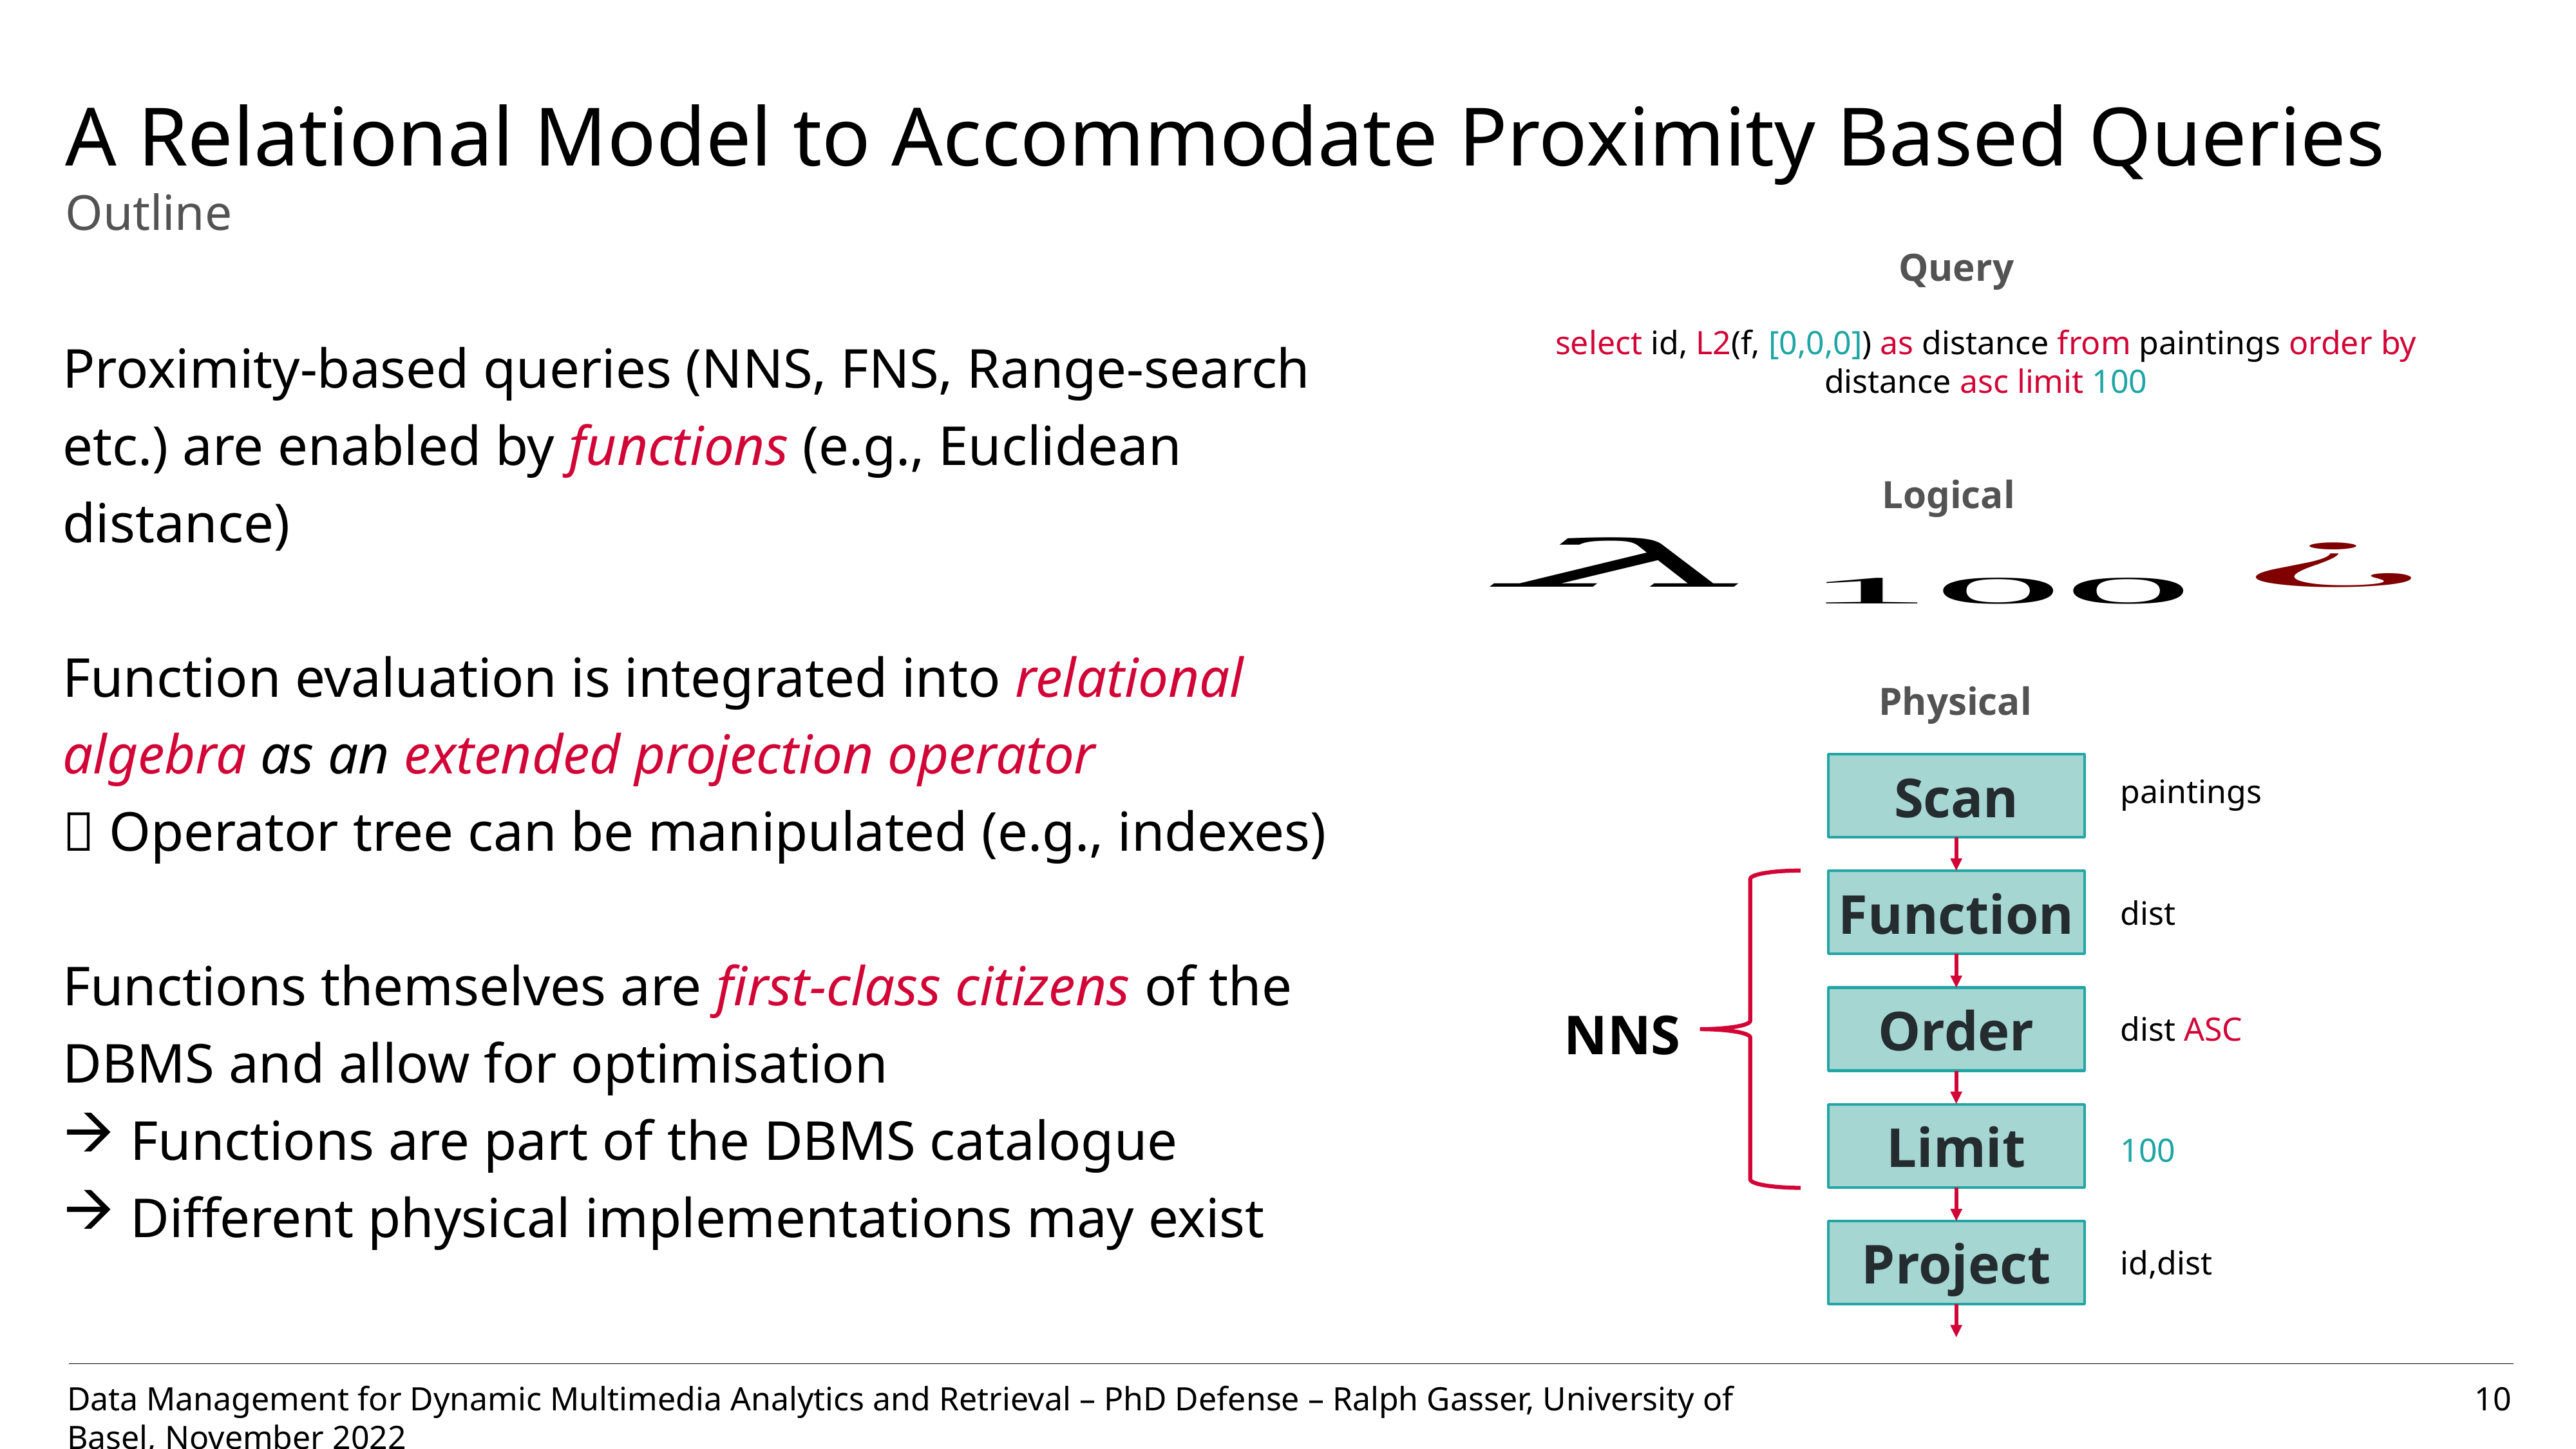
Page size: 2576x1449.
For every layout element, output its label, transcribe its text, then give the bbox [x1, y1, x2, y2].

text_box [1700, 870, 1801, 1188]
text_box dist ASC [2111, 1004, 2434, 1053]
text_box NNS [1554, 991, 1690, 1075]
text_box id,dist [2111, 1238, 2344, 1287]
text_box Order [1828, 987, 2085, 1071]
text_box Physical [1869, 668, 2041, 732]
text_box Project [1828, 1220, 2085, 1304]
text_box 100 [2111, 1124, 2193, 1173]
text_box Query [1889, 234, 2023, 298]
text_box Function [1828, 871, 2085, 954]
text_box Scan [1828, 754, 2085, 838]
text_box paintings [2111, 766, 2472, 815]
text_box Logical [1872, 462, 2025, 526]
text_box select id, L2(f, [0,0,0]) as distance from paintings order by distance asc limit 100 [1500, 317, 2472, 404]
text_box Limit [1828, 1104, 2085, 1188]
slide_number 10 [2343, 1378, 2512, 1418]
title A Relational Model to Accommodate Proximity Based Queries Outline [65, 85, 2511, 322]
